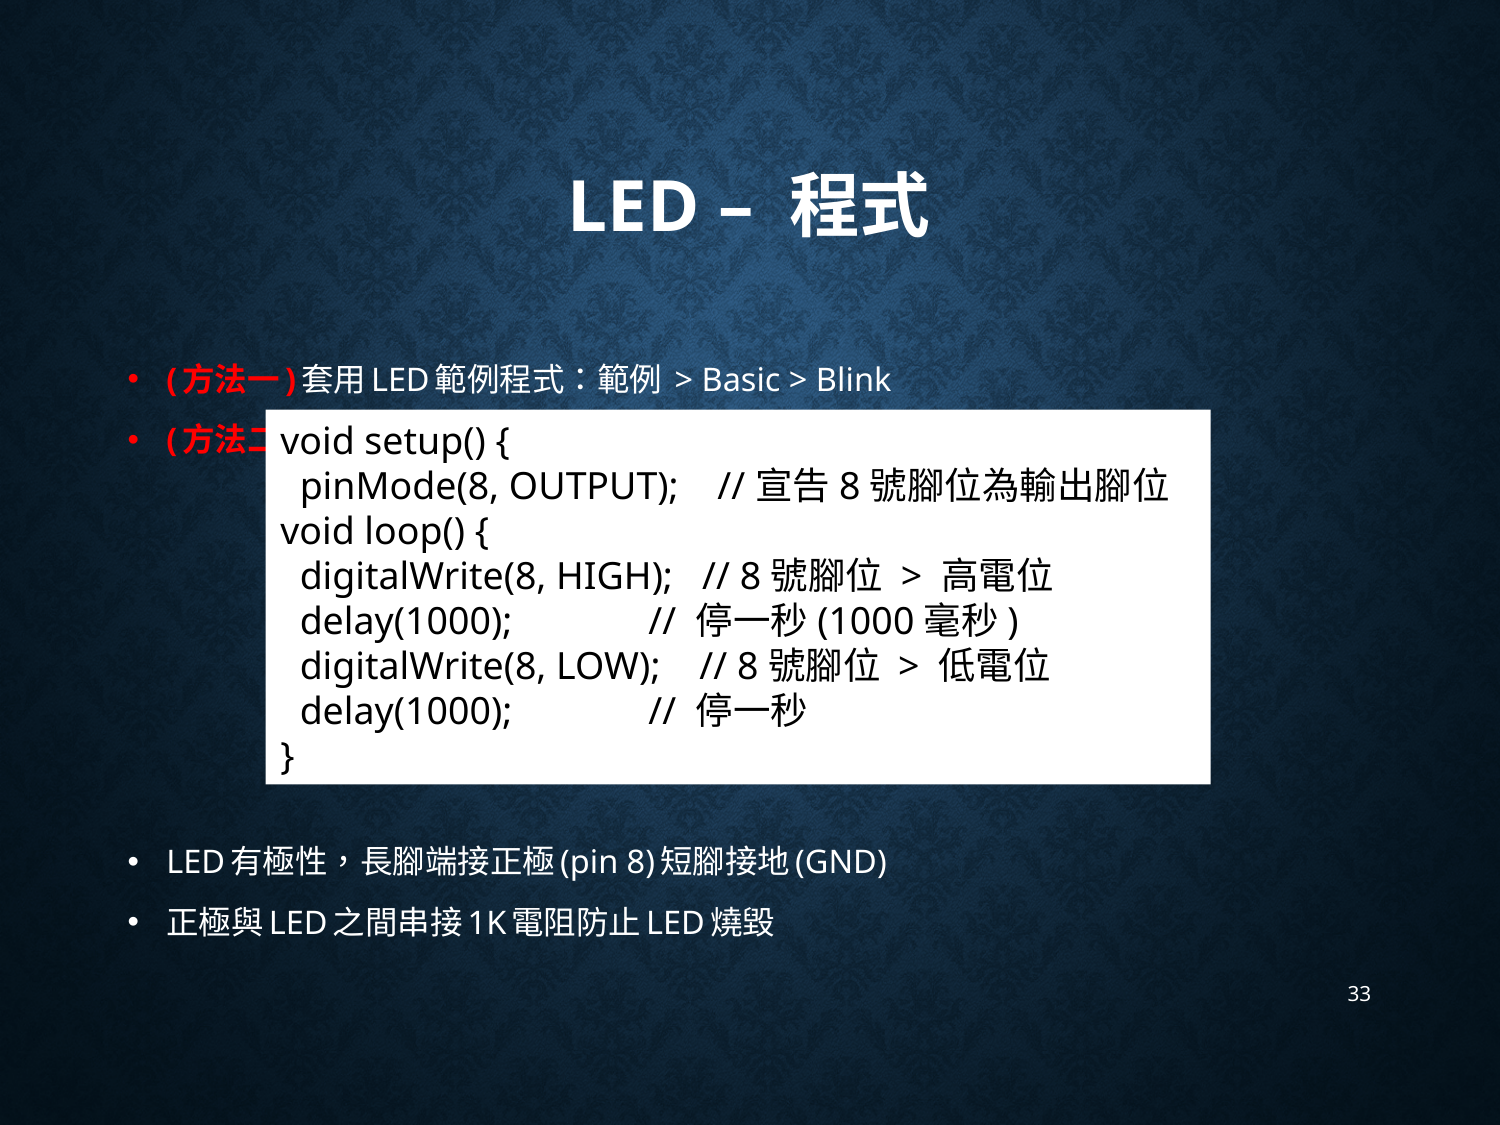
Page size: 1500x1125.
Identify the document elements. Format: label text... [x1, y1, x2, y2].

text_box void setup() { pinMode(8, OUTPUT); //宣告8號腳位為輸出腳位 void loop() { digitalWrite(8, HIGH); // 8號腳位 > 高電位 delay(1000); // 停一秒(1000毫秒) digitalWrite(8, LOW); // 8號腳位 > 低電位 delay(1000); // 停一秒 } [265, 409, 1211, 785]
list (方法一)套用LED範例程式：範例 > Basic > Blink (方法二)自行編寫程式： LED有極性，長腳端接正極(pin 8)短腳接地(GND) 正極與LED之間串接1K電阻防止LED燒毀 [112, 343, 1387, 950]
title LED – 程式 [112, 99, 1387, 318]
slide_number 33 [1293, 965, 1387, 1025]
